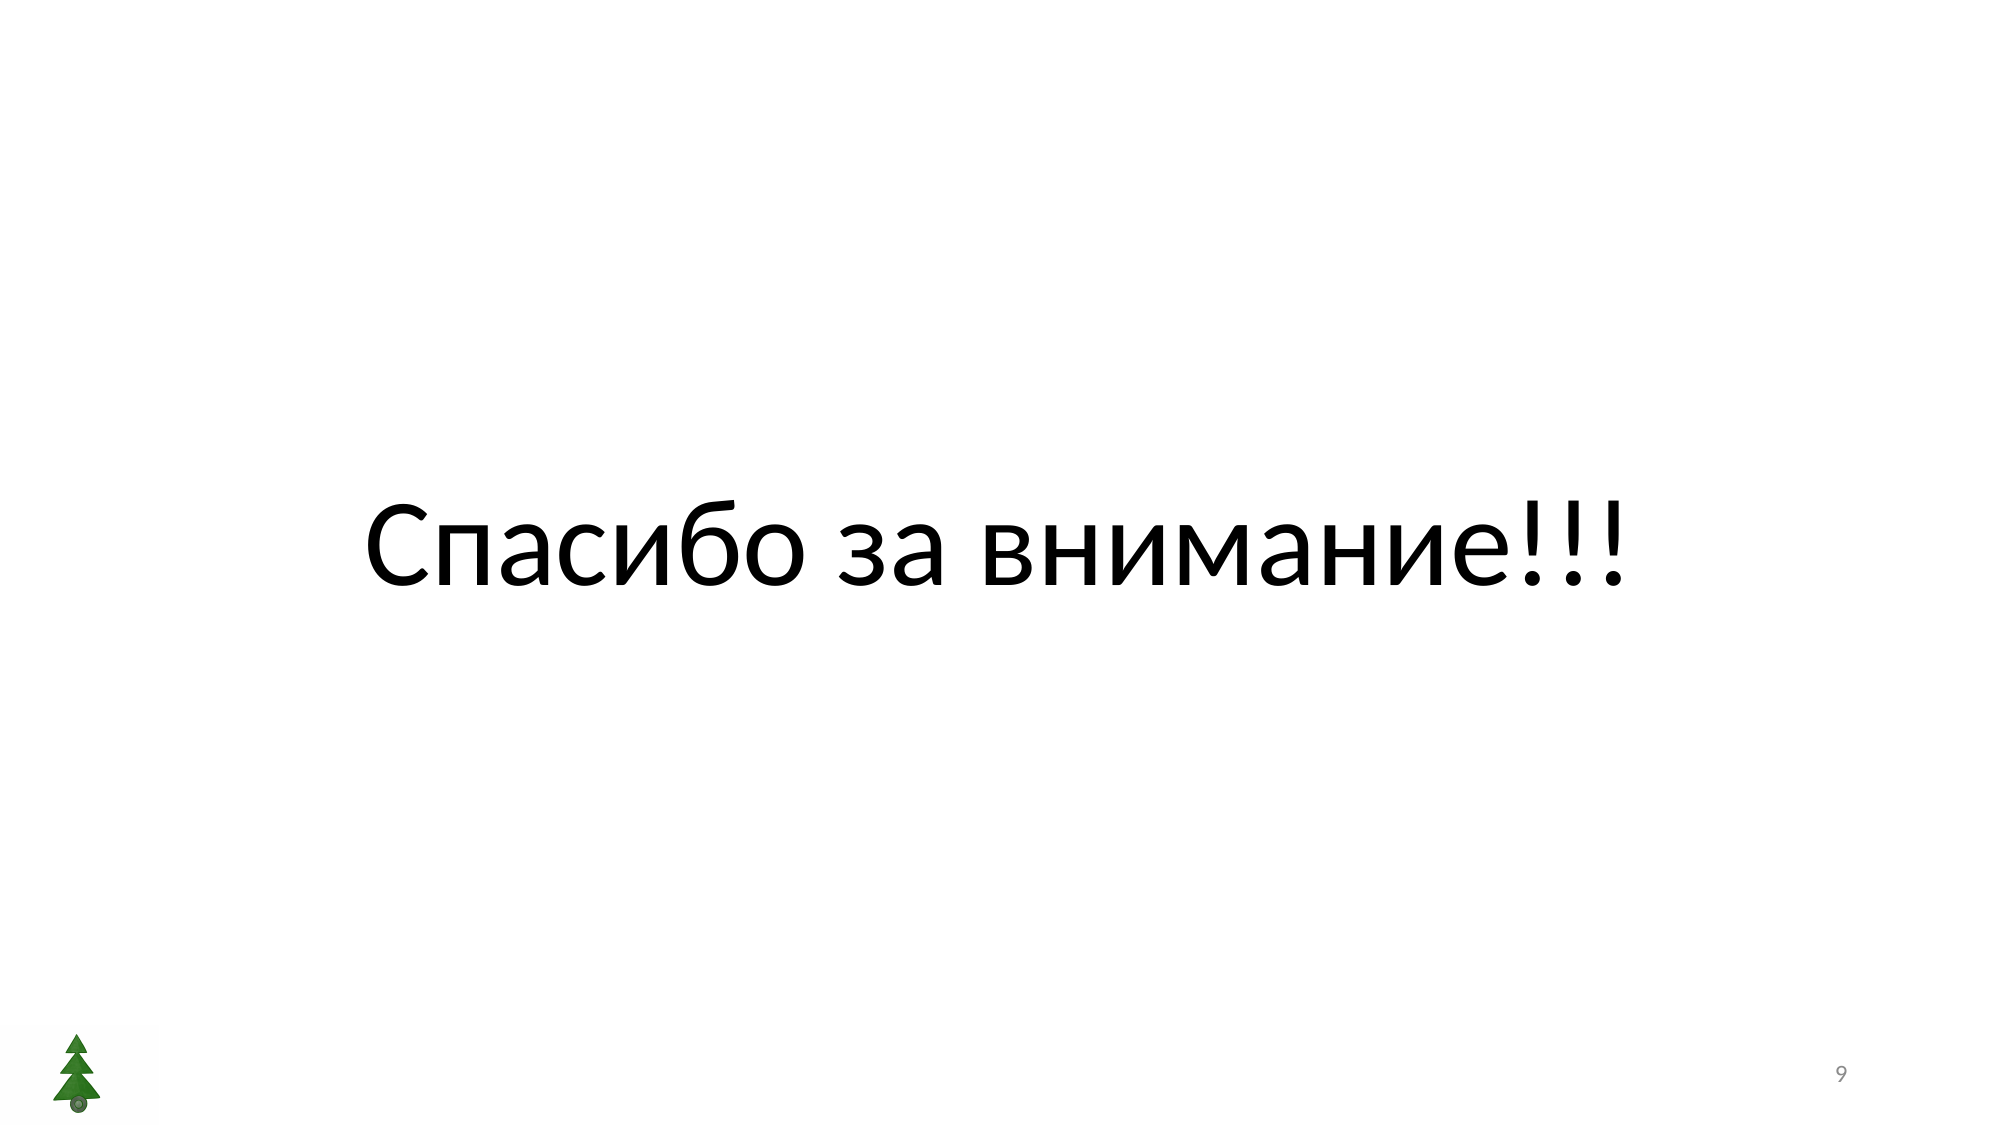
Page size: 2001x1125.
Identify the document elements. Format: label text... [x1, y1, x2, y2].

slide_number 9 [1412, 1042, 1863, 1103]
picture [0, 1025, 159, 1125]
list Спасибо за внимание!!! [137, 299, 1863, 1014]
